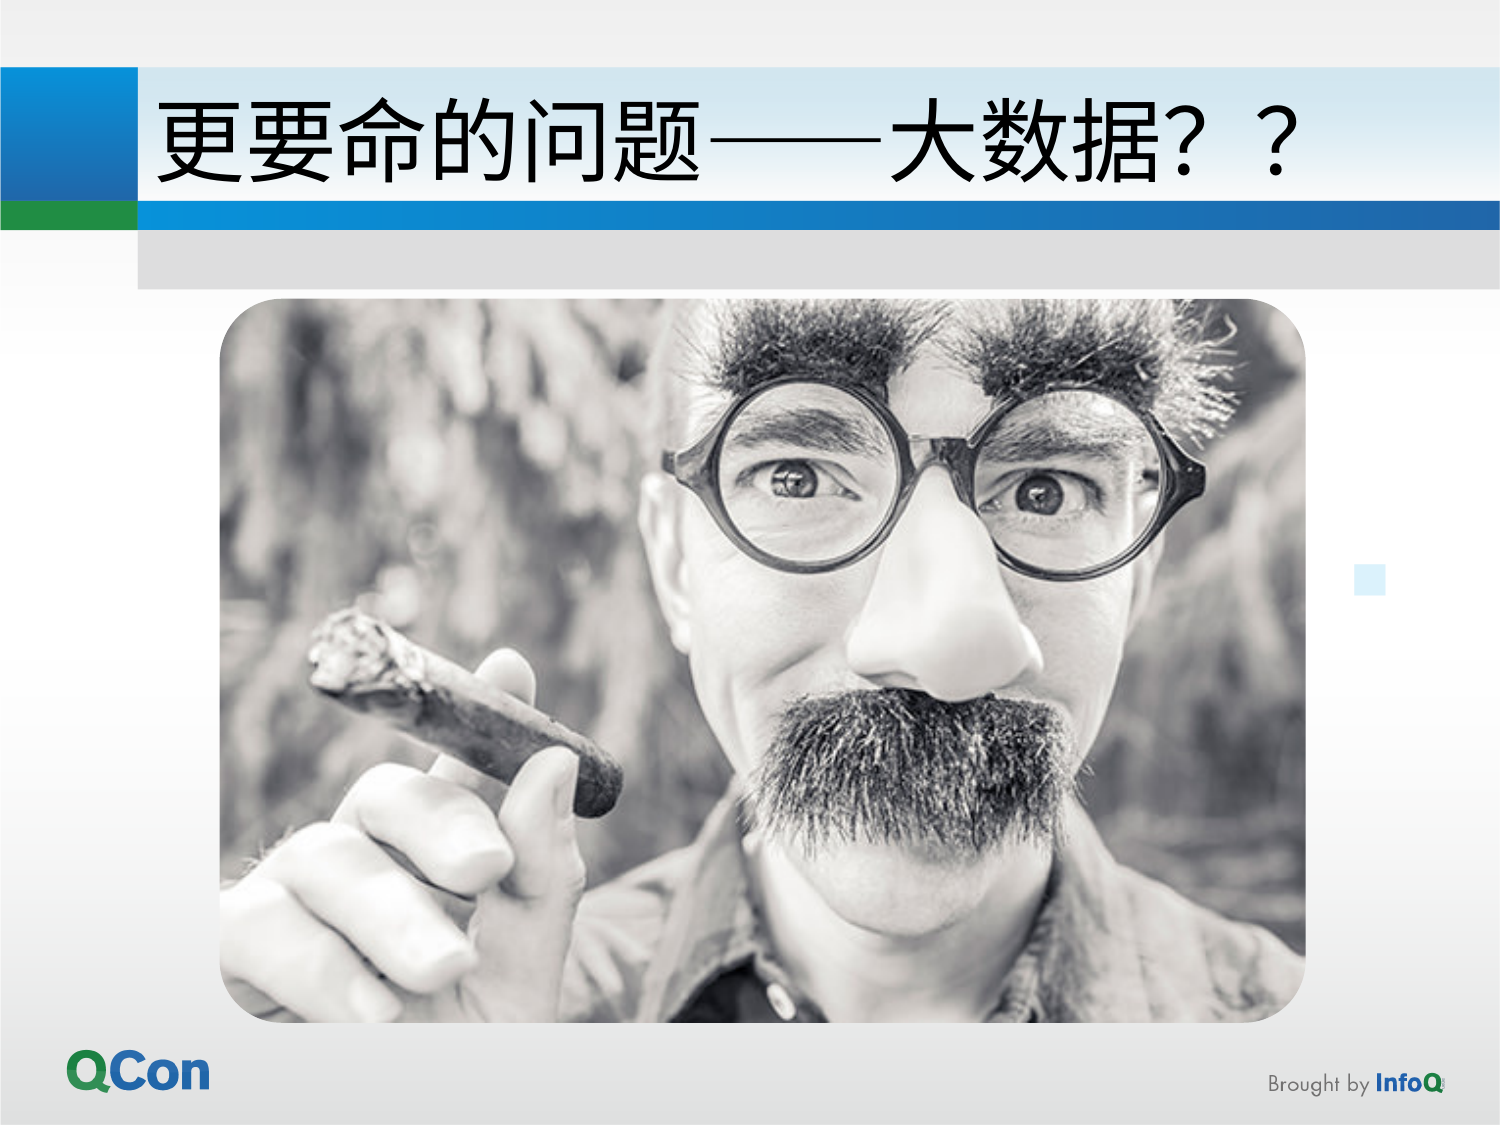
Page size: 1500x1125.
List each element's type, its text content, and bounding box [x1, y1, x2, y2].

picture [0, 0, 1500, 1125]
title 更要命的问题——大数据？？ [75, 45, 1425, 233]
